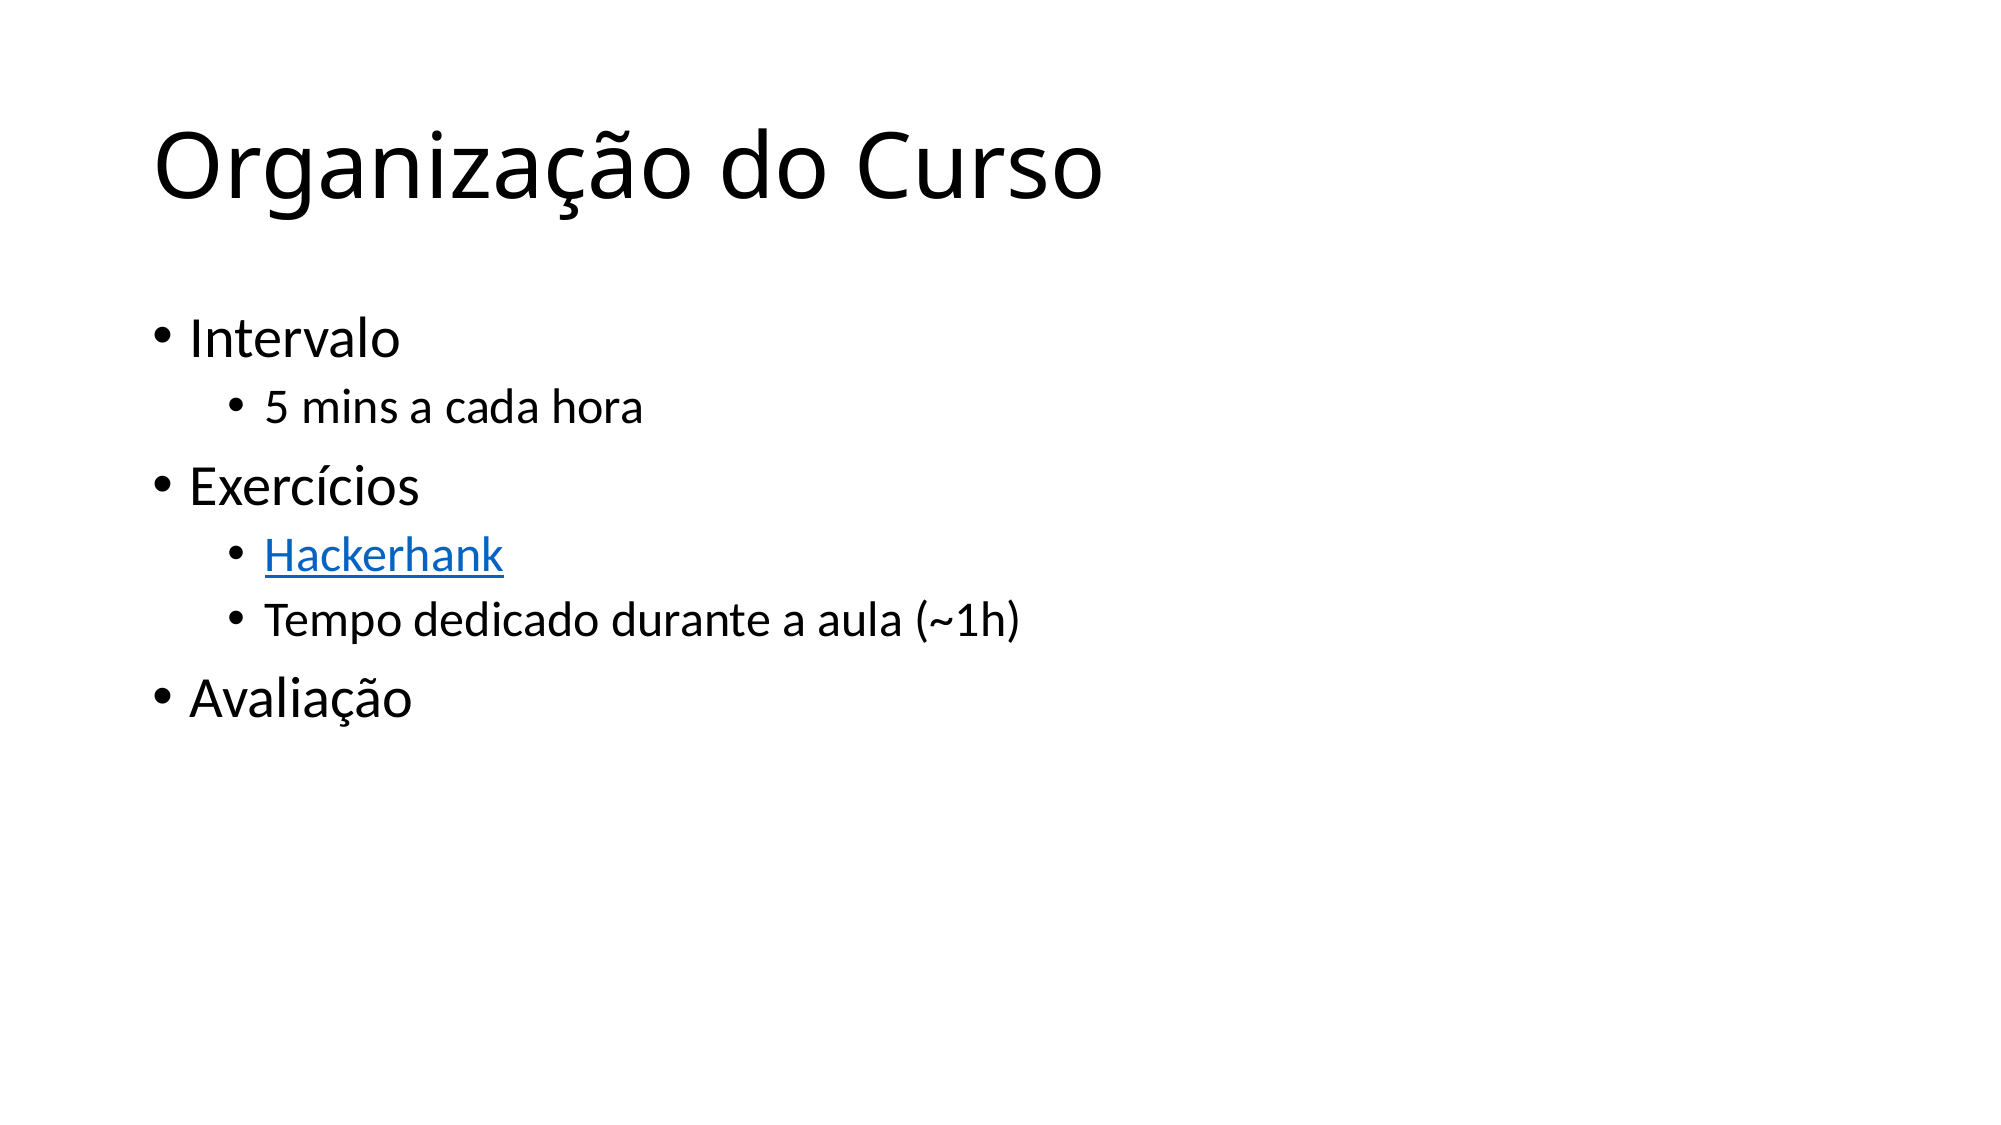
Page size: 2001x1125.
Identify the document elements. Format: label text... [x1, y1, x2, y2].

list Intervalo 5 mins a cada hora Exercícios Hackerhank Tempo dedicado durante a aula (~1h) Avaliação [137, 299, 1863, 1014]
title Organização do Curso [137, 59, 1863, 278]
